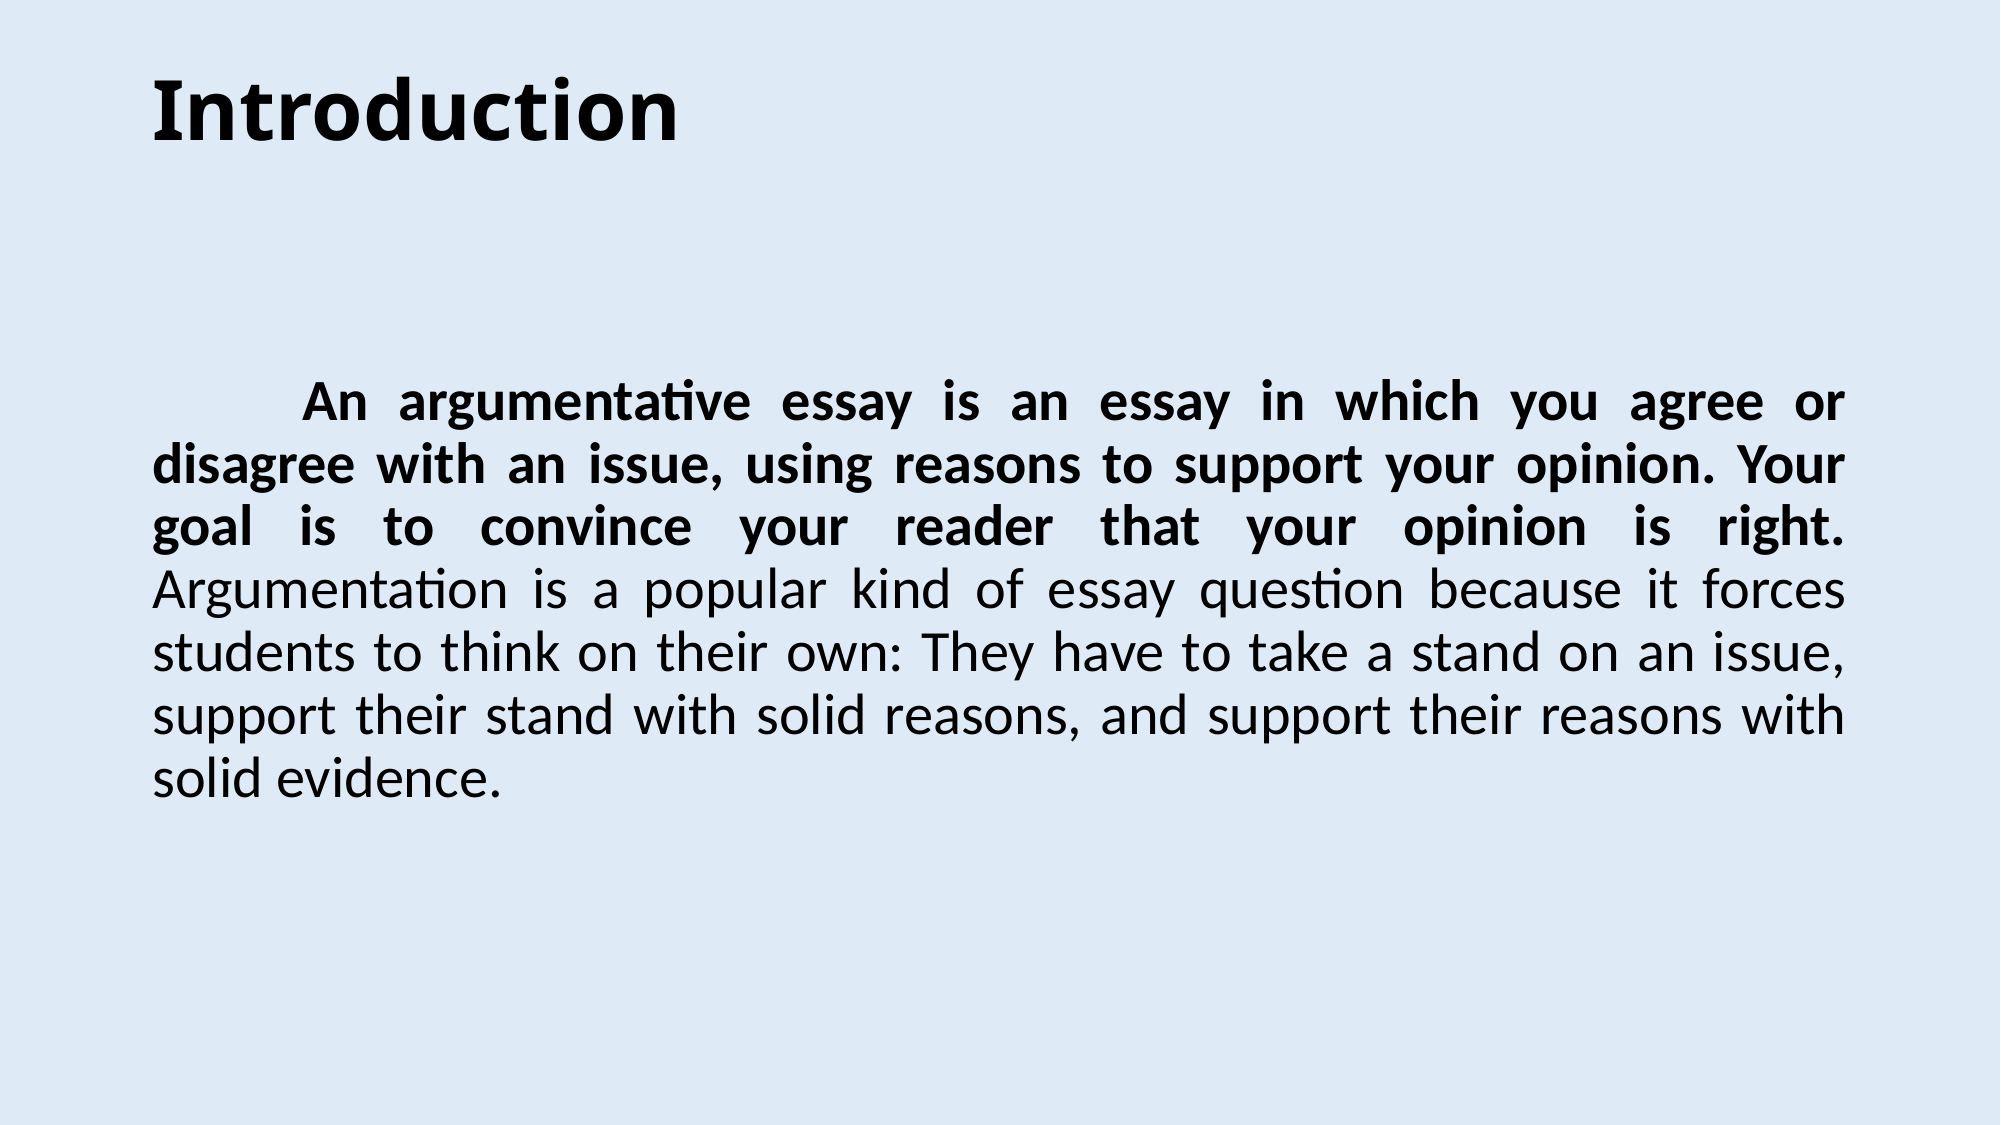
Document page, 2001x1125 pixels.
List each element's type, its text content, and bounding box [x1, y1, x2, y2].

title Introduction [137, 55, 1863, 172]
list An argumentative essay is an essay in which you agree or disagree with an issue, using reasons to support your opinion. Your goal is to convince your reader that your opinion is right. Argumentation is a popular kind of essay question because it forces students to think on their own: They have to take a stand on an issue, support their stand with solid reasons, and support their reasons with solid evidence. [137, 362, 1863, 878]
